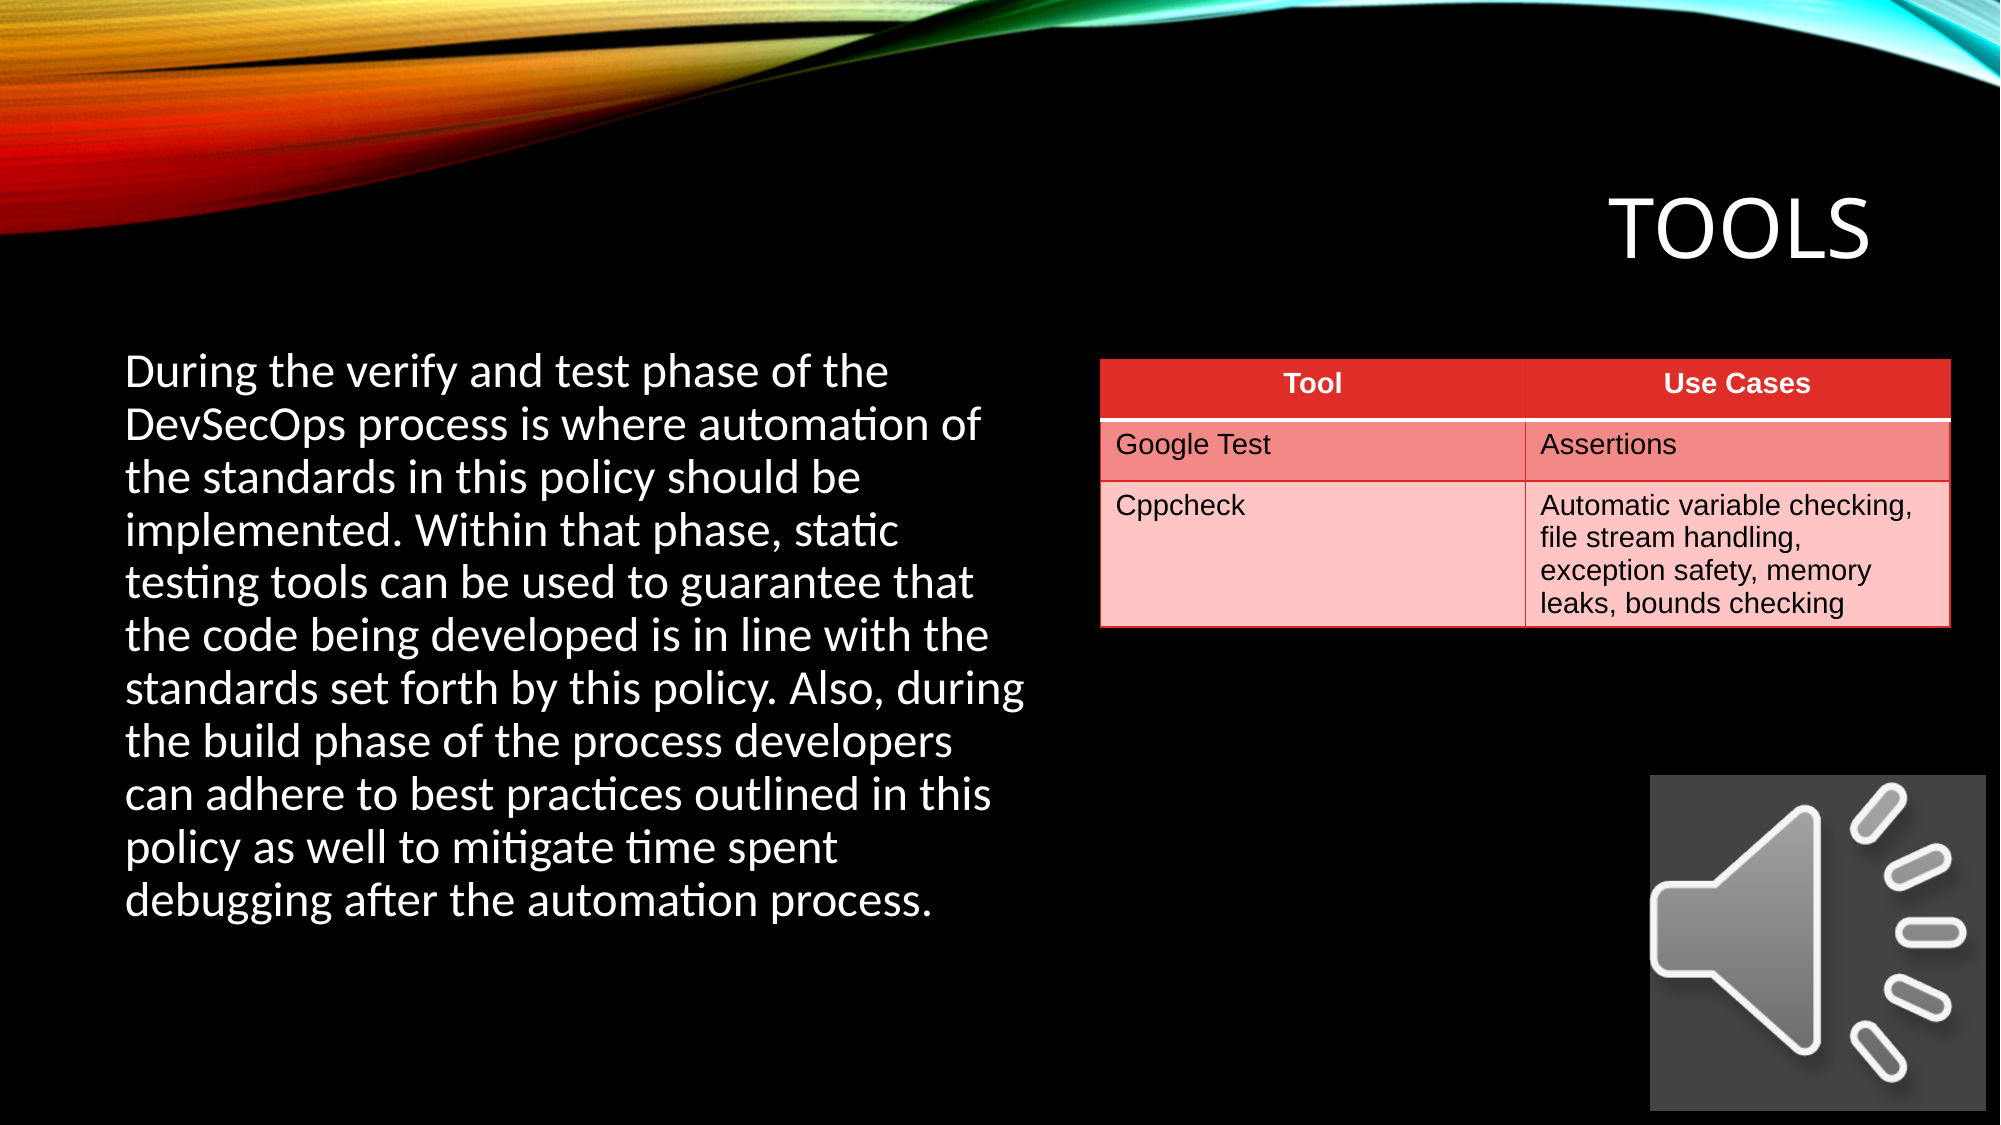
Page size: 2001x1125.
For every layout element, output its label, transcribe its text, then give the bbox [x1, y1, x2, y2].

table_cell Automatic variable checking, file stream handling, exception safety, memory leaks, bounds checking [1526, 482, 1949, 626]
picture [0, 0, 2000, 237]
title TOOLS [474, 125, 1888, 338]
table_cell Google Test [1101, 422, 1525, 480]
list During the verify and test phase of the DevSecOps process is where automation of the standards in this policy should be implemented. Within that phase, static testing tools can be used to guarantee that the code being developed is in line with the standards set forth by this policy. Also, during the build phase of the process developers can adhere to best practices outlined in this policy as well to mitigate time spent debugging after the automation process. [36, 337, 1048, 977]
table_cell Assertions [1526, 422, 1949, 480]
picture [1648, 773, 1987, 1112]
table_header Tool [1101, 360, 1525, 418]
table_cell Cppcheck [1101, 482, 1525, 626]
table_header Use Cases [1526, 360, 1949, 418]
